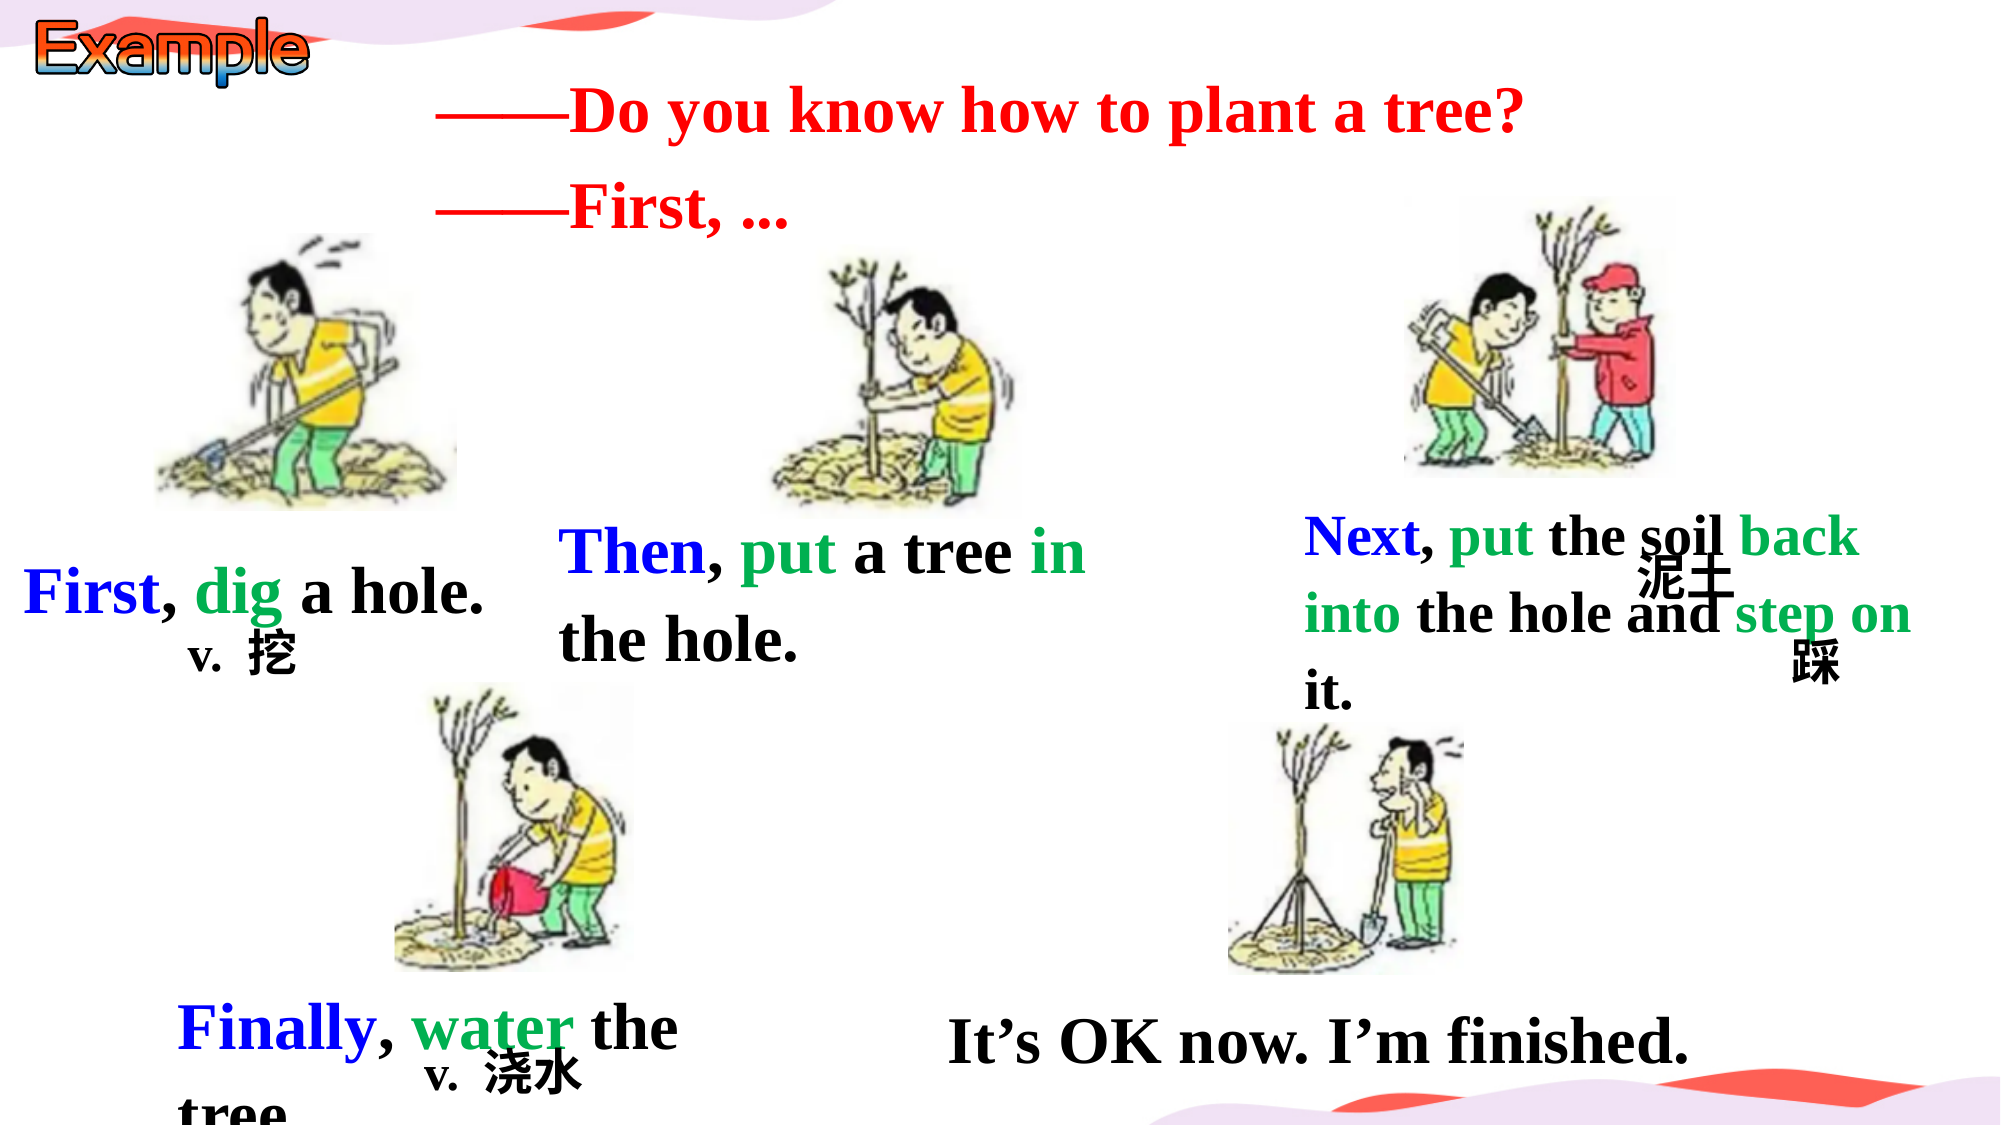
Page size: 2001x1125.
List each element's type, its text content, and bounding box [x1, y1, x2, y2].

text_box Finally, water the tree. [163, 967, 823, 1125]
text_box Then, put a tree in the hole. [544, 491, 1168, 683]
text_box v. 浇水 [409, 1033, 607, 1108]
text_box ——Do you know how to plant a tree? ——First, ... [421, 42, 1973, 250]
text_box 踩 [1776, 623, 1880, 698]
text_box Next, put the soil back into the hole and step on it. [1289, 482, 1934, 729]
text_box 泥土 [1621, 538, 1768, 613]
text_box v. 挖 [173, 613, 334, 689]
text_box First, dig a hole. [9, 531, 544, 635]
picture [0, 0, 2001, 1125]
text_box It’s OK now. I’m finished. [933, 981, 1902, 1084]
